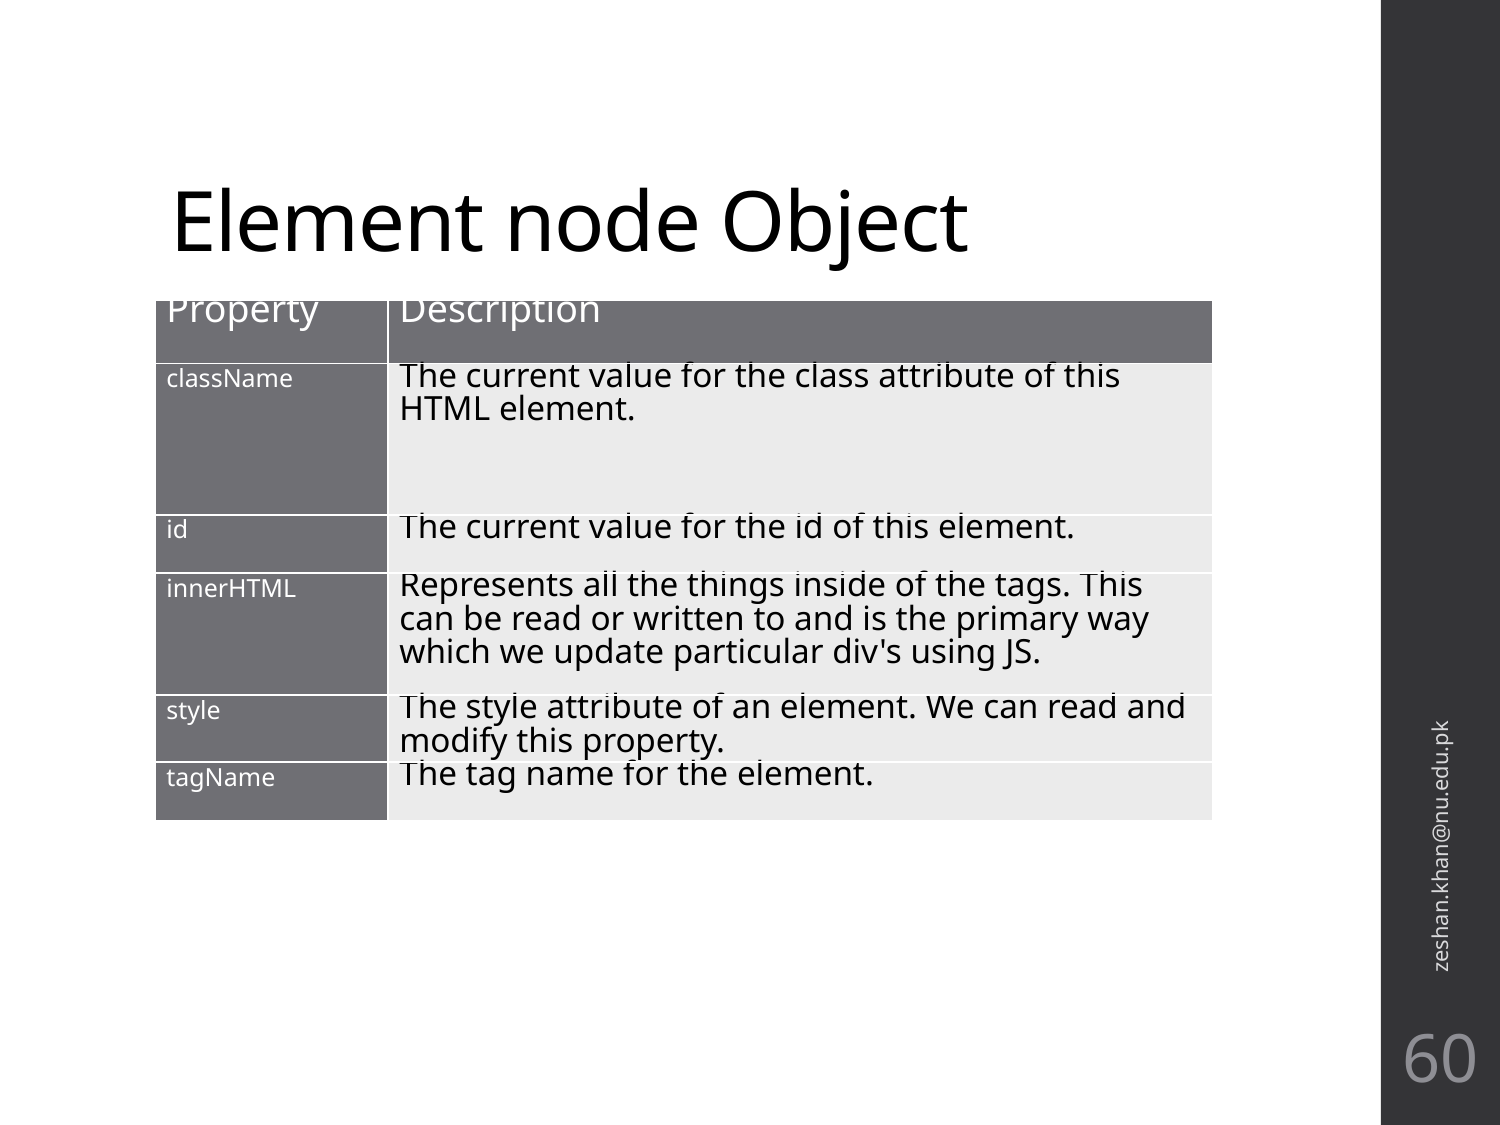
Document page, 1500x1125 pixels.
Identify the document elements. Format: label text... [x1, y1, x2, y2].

slide_number 60 [1384, 1012, 1498, 1110]
table_cell tagName [156, 763, 387, 820]
title Element node Object [155, 60, 1348, 278]
table_cell The style attribute of an element. We can read and modify this property. [389, 696, 1212, 761]
table_header Property [156, 301, 387, 363]
table_cell The current value for the class attribute of this HTML element. [389, 364, 1212, 514]
footer zeshan.khan@nu.edu.pk [1418, 400, 1464, 988]
table_cell The current value for the id of this element. [389, 516, 1212, 572]
table_cell Represents all the things inside of the tags. This can be read or written to and is the primary way which we update particular div's using JS. [389, 574, 1212, 694]
table_cell id [156, 516, 387, 572]
table_cell className [156, 364, 387, 514]
table_cell The tag name for the element. [389, 763, 1212, 820]
table_cell innerHTML [156, 574, 387, 694]
table_cell style [156, 696, 387, 761]
table_header Description [389, 301, 1212, 363]
